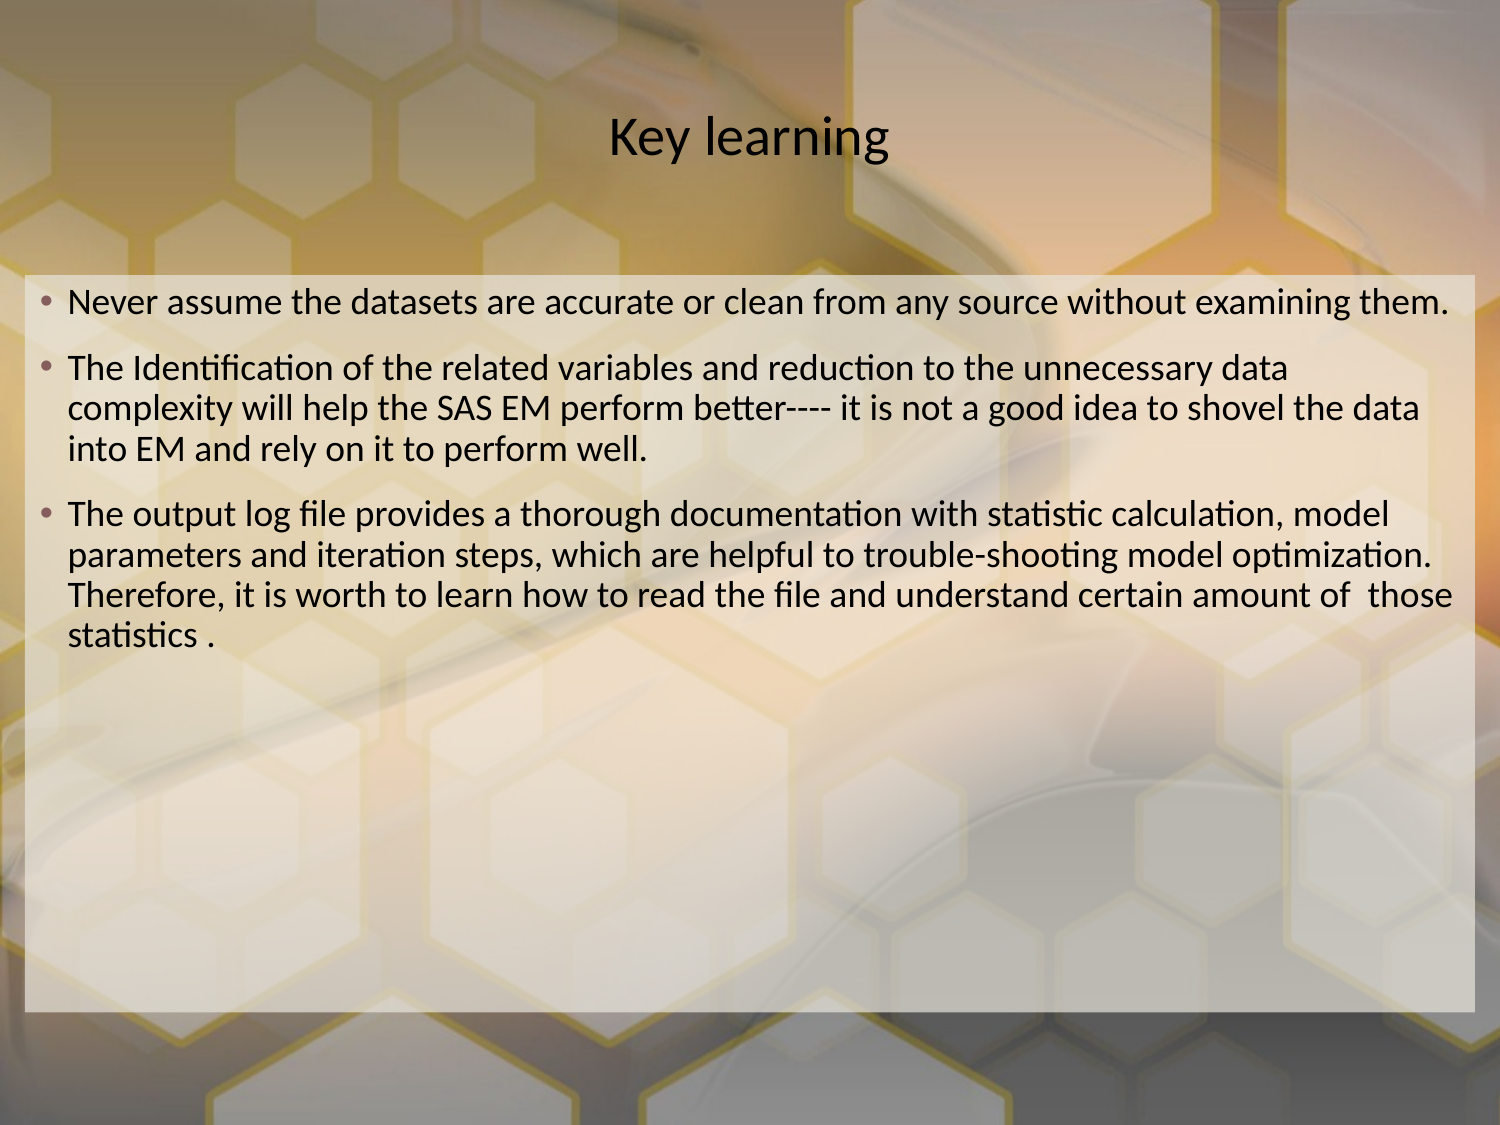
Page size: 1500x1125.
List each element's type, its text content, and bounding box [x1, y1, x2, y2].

title Key learning [159, 87, 1341, 175]
list Never assume the datasets are accurate or clean from any source without examining them. The Identification of the related variables and reduction to the unnecessary data complexity will help the SAS EM perform better---- it is not a good idea to shovel the data into EM and rely on it to perform well. The output log file provides a thorough documentation with statistic calculation, model parameters and iteration steps, which are helpful to trouble-shooting model optimization. Therefore, it is worth to learn how to read the file and understand certain amount of those statistics . [24, 275, 1475, 1013]
picture [0, 0, 1500, 1125]
